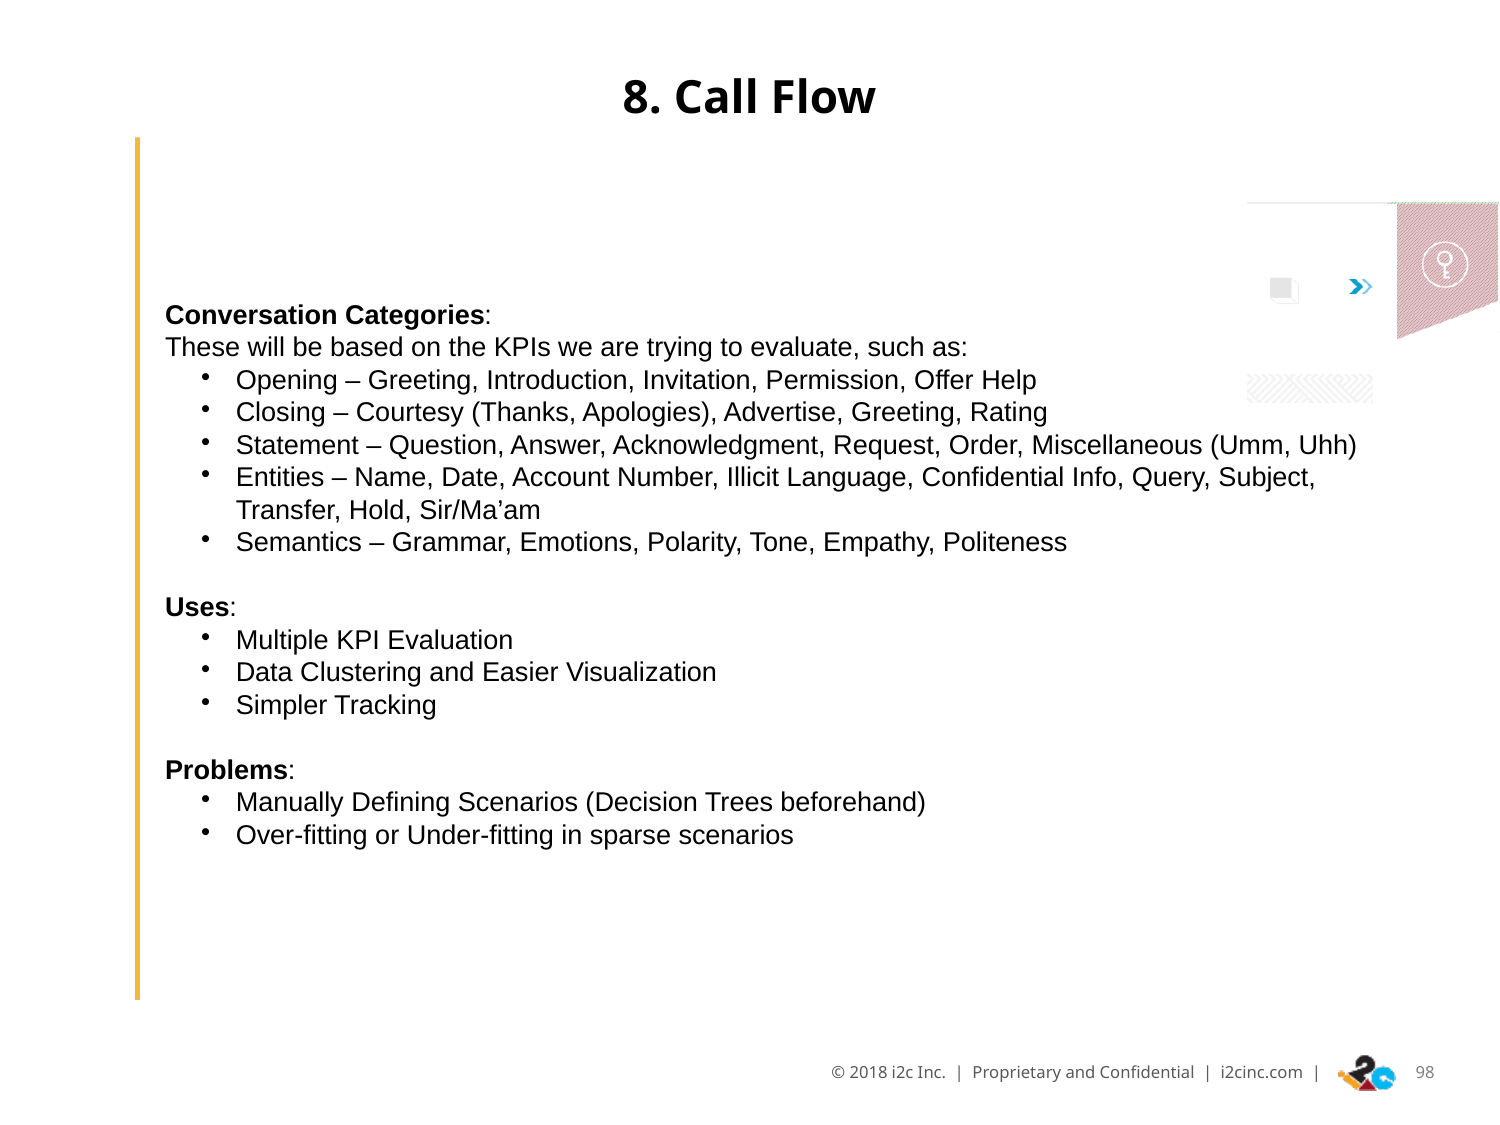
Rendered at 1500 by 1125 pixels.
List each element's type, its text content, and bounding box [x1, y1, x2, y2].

picture [1337, 1054, 1396, 1091]
text_box 8. Call Flow [74, 67, 1425, 123]
text_box Conversation Categories: These will be based on the KPIs we are trying to evaluate, such as: Opening – Greeting, Introduction, Invitation, Permission, Offer Help Closing – Courtesy (Thanks, Apologies), Advertise, Greeting, Rating Statement – Question, Answer, Acknowledgment, Request, Order, Miscellaneous (Umm, Uhh) Entities – Name, Date, Account Number, Illicit Language, Confidential Info, Query, Subject, Transfer, Hold, Sir/Ma’am Semantics – Grammar, Emotions, Polarity, Tone, Empathy, Politeness Uses: Multiple KPI Evaluation Data Clustering and Easier Visualization Simpler Tracking Problems: Manually Defining Scenarios (Decision Trees beforehand) Over-fitting or Under-fitting in sparse scenarios [164, 297, 1395, 882]
picture [1247, 202, 1500, 403]
